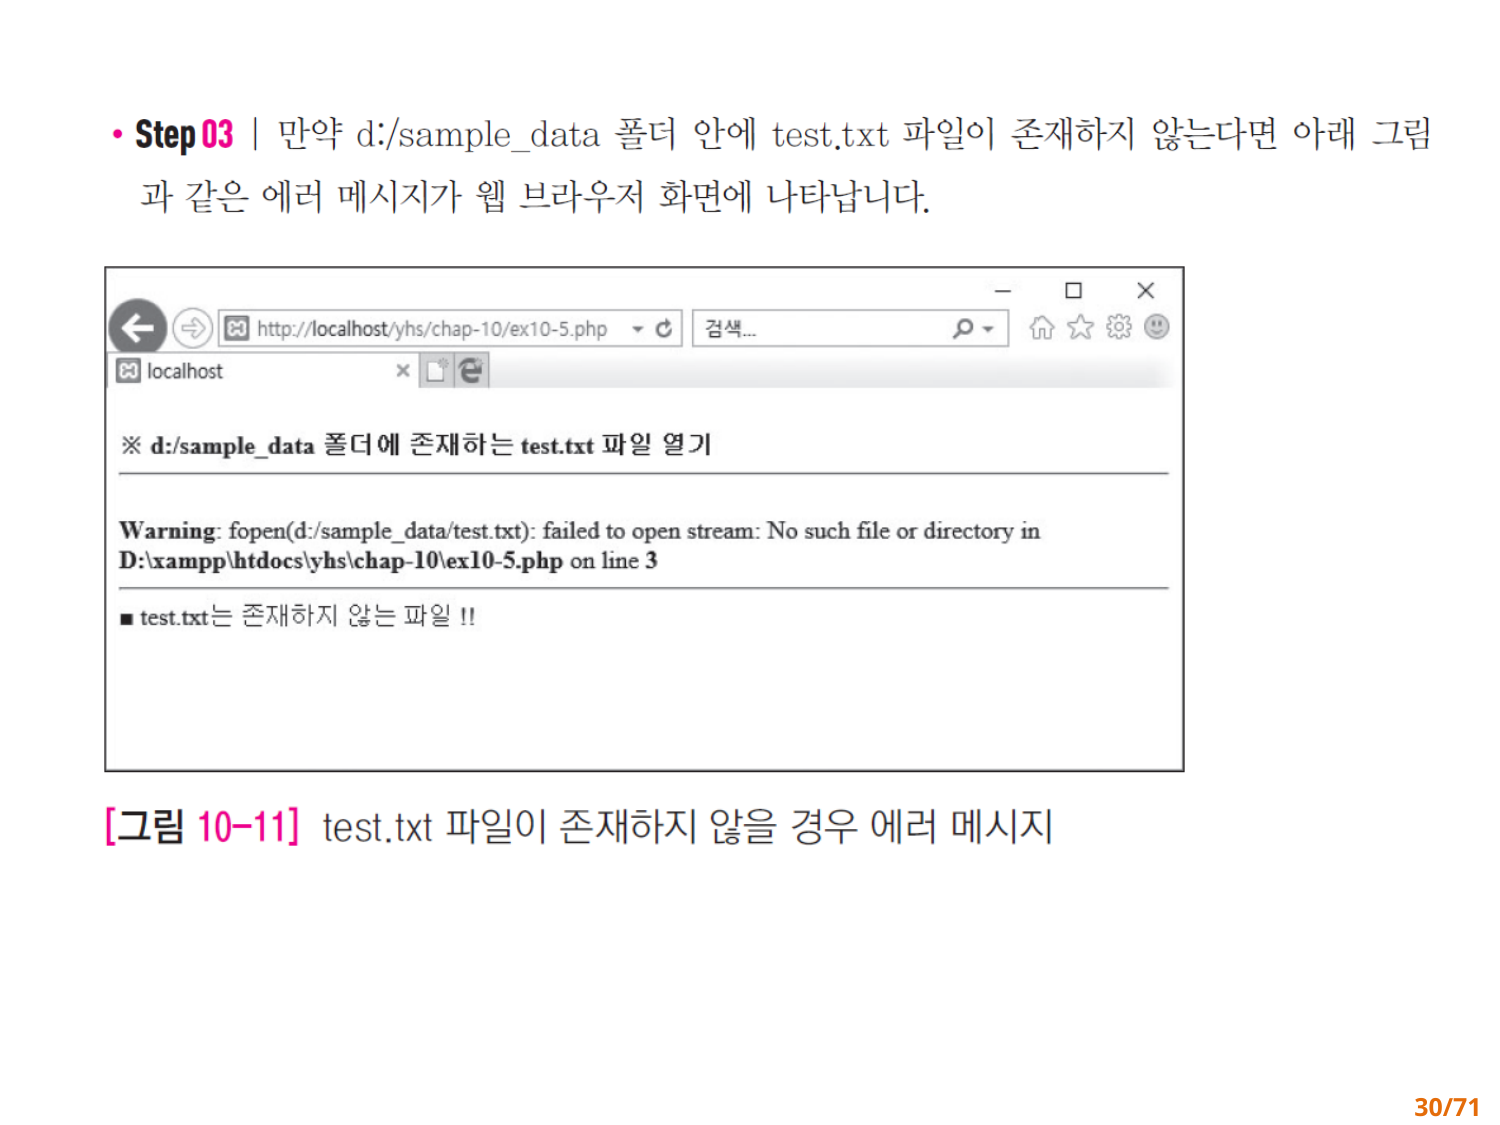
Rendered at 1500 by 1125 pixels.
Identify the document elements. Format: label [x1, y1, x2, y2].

text_box [88, 101, 1448, 875]
